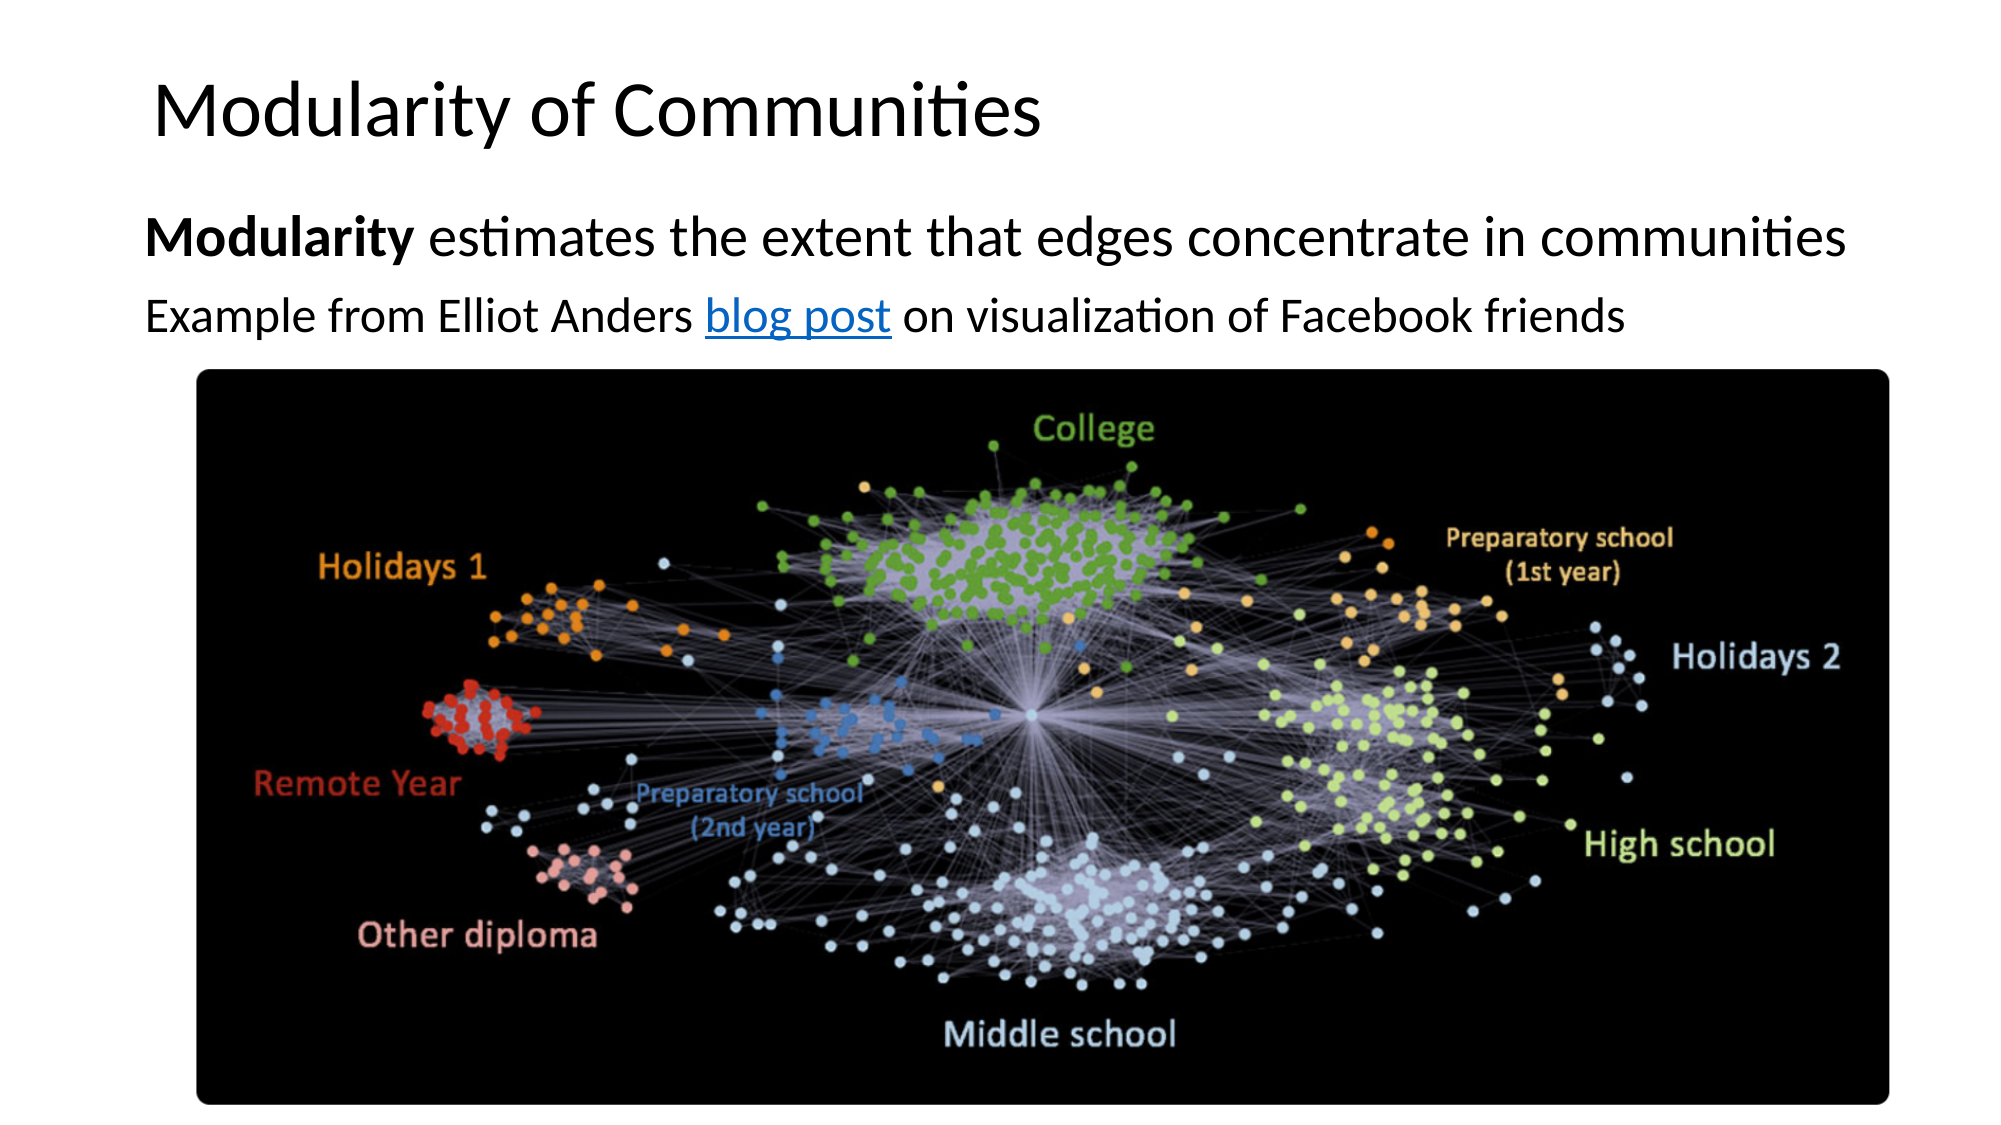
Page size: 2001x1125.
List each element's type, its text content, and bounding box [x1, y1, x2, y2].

list Modularity estimates the extent that edges concentrate in communities Example from Elliot Anders blog post on visualization of Facebook friends [129, 198, 1901, 354]
picture [188, 366, 1901, 1109]
title Modularity of Communities [137, 59, 1863, 162]
